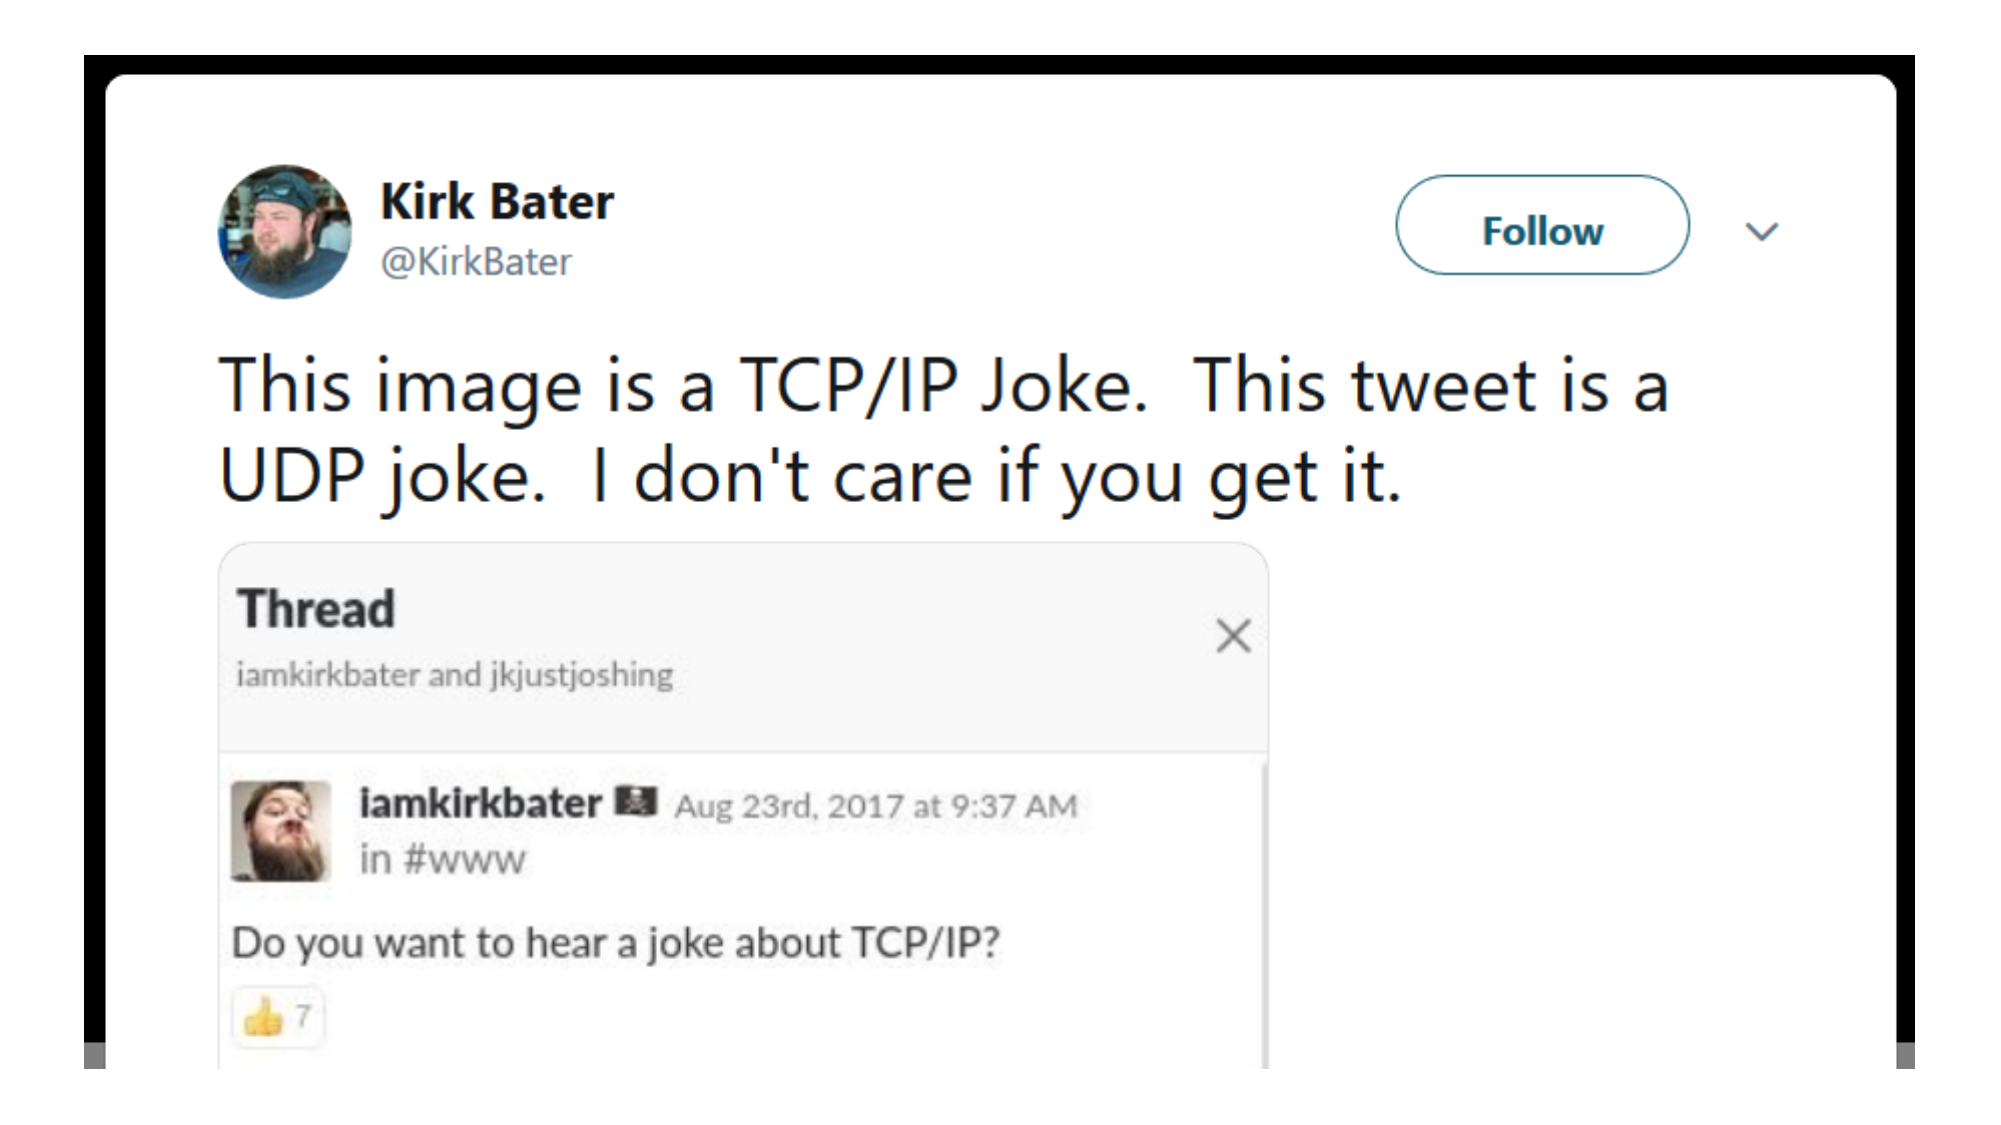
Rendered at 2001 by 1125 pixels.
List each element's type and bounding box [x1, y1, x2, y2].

picture [84, 55, 1915, 1069]
